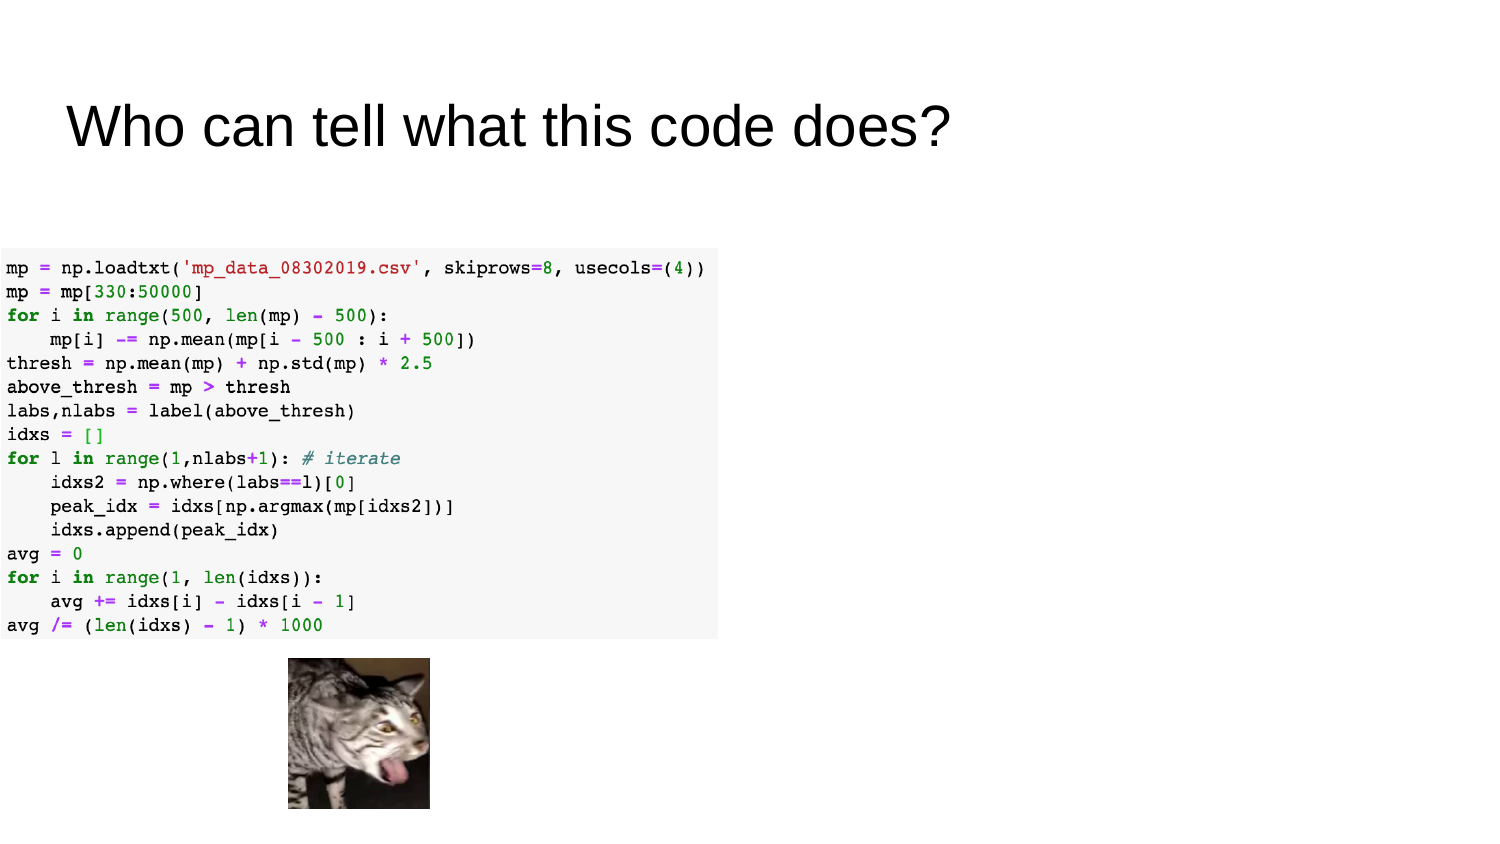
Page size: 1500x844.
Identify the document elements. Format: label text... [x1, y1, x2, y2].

title Who can tell what this code does? [51, 72, 1449, 167]
picture [288, 657, 430, 809]
picture [0, 248, 718, 639]
